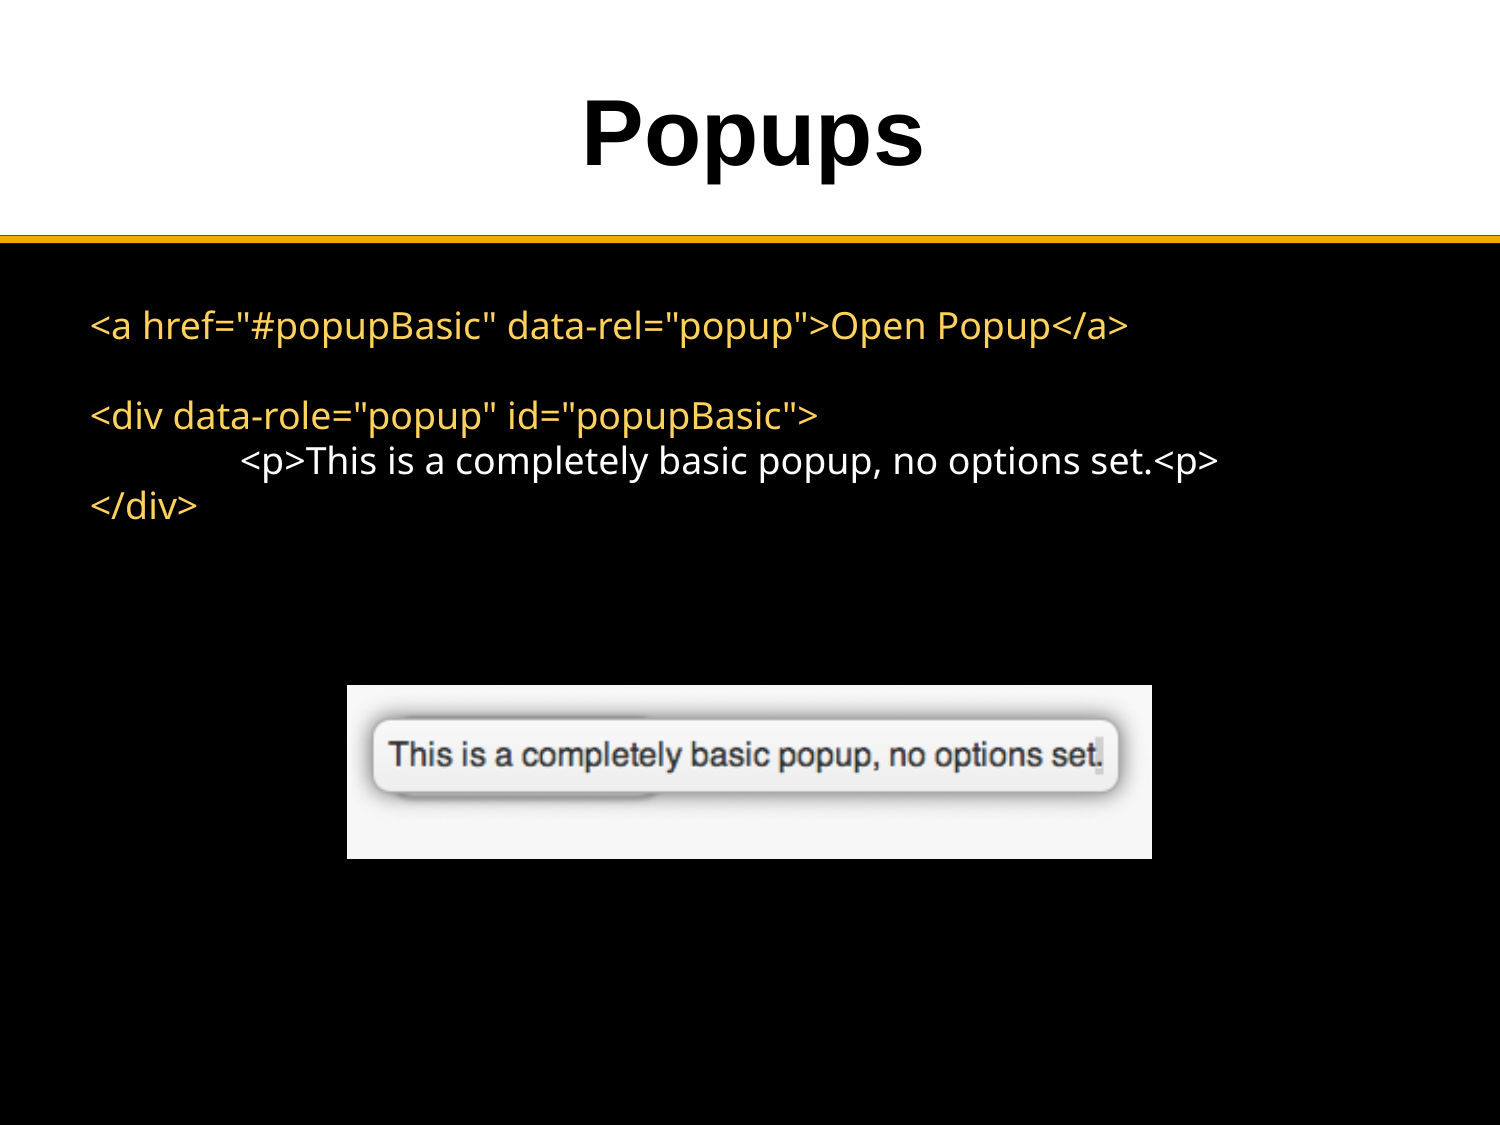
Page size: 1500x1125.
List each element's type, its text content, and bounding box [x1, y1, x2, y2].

title Popups [75, 25, 1425, 231]
text_box <a href="#popupBasic" data-rel="popup">Open Popup</a> <div data-role="popup" id="popupBasic"> <p>This is a completely basic popup, no options set.<p> </div> [74, 294, 1425, 580]
picture [347, 685, 1153, 859]
